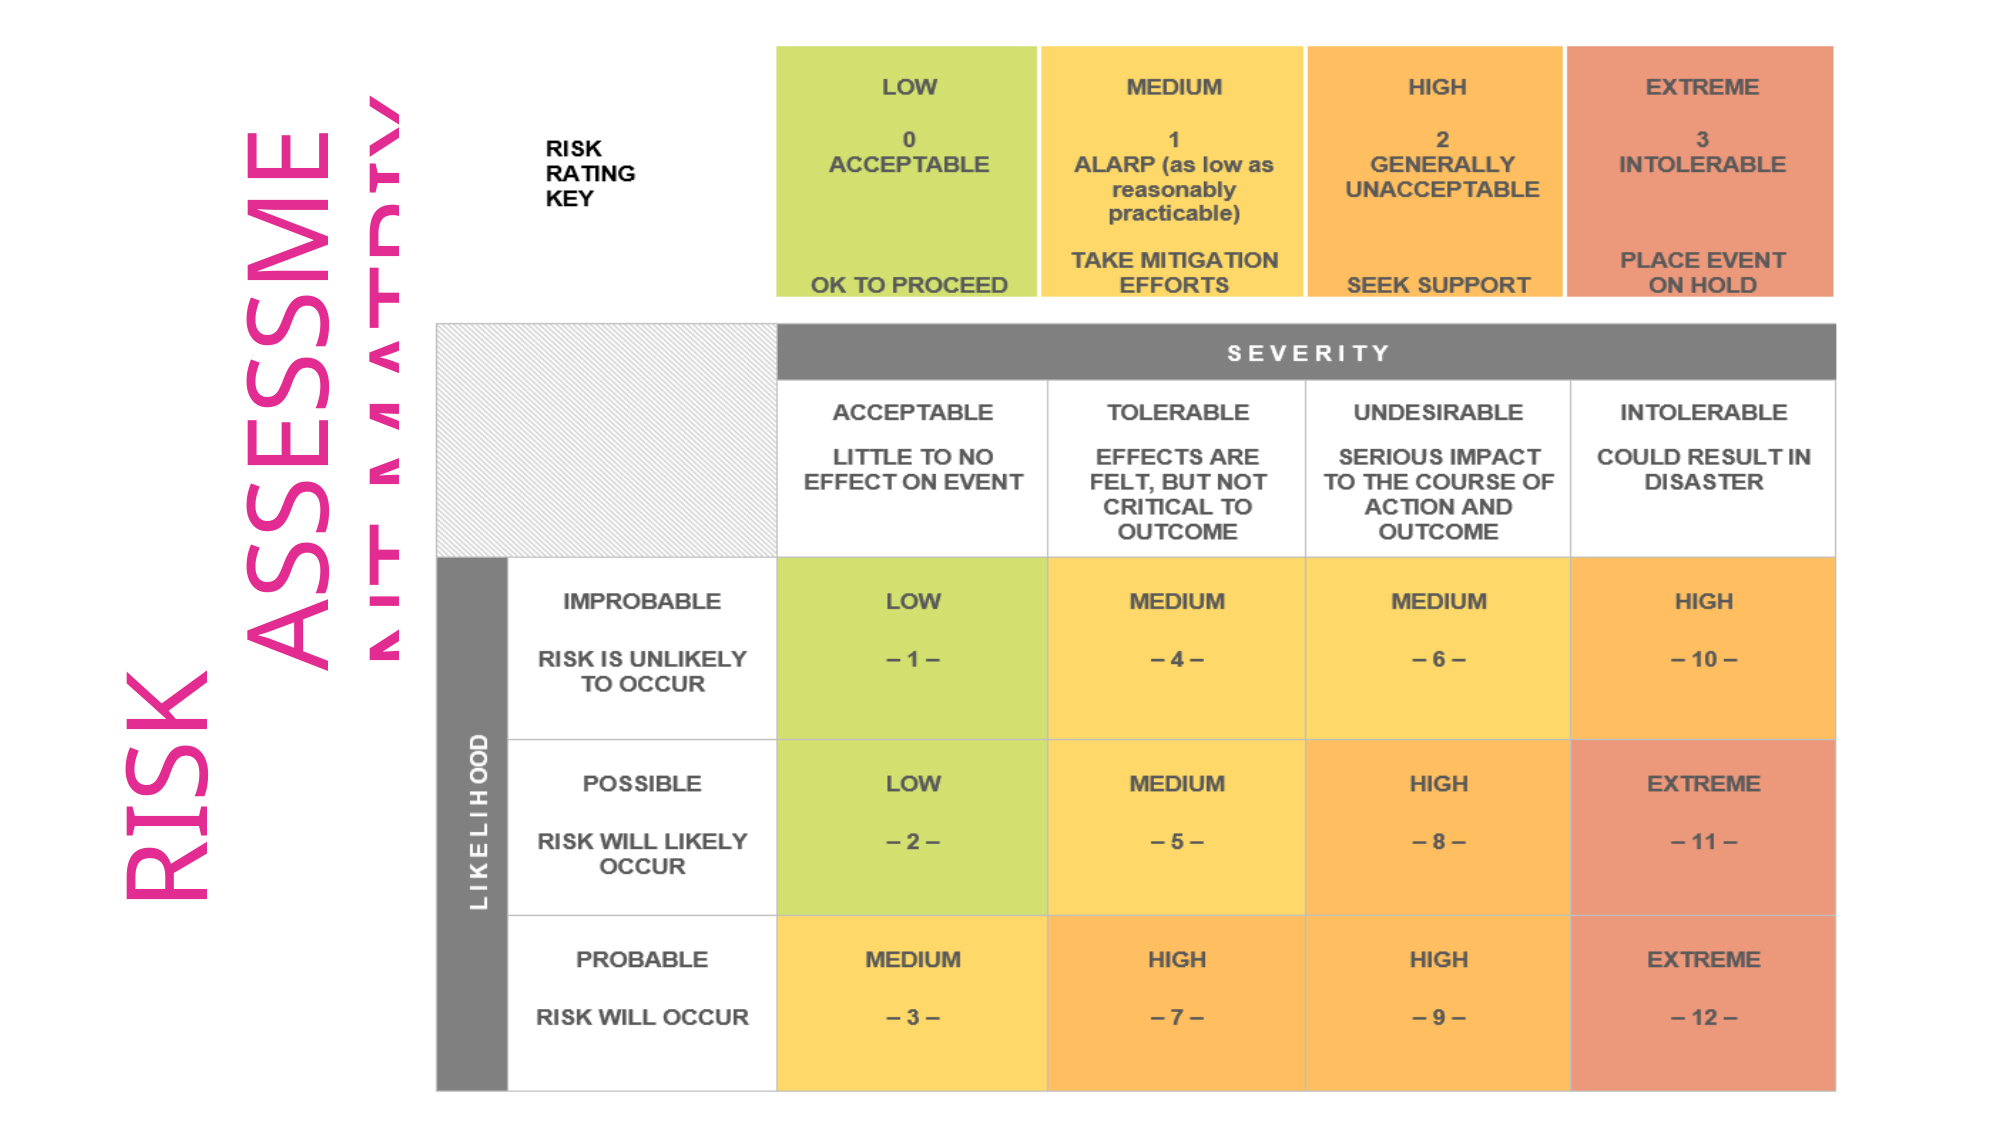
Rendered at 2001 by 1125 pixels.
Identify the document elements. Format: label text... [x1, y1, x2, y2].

text_box RISK ASSESSMENT MATRIX [108, 57, 353, 913]
picture [399, 24, 1876, 1113]
